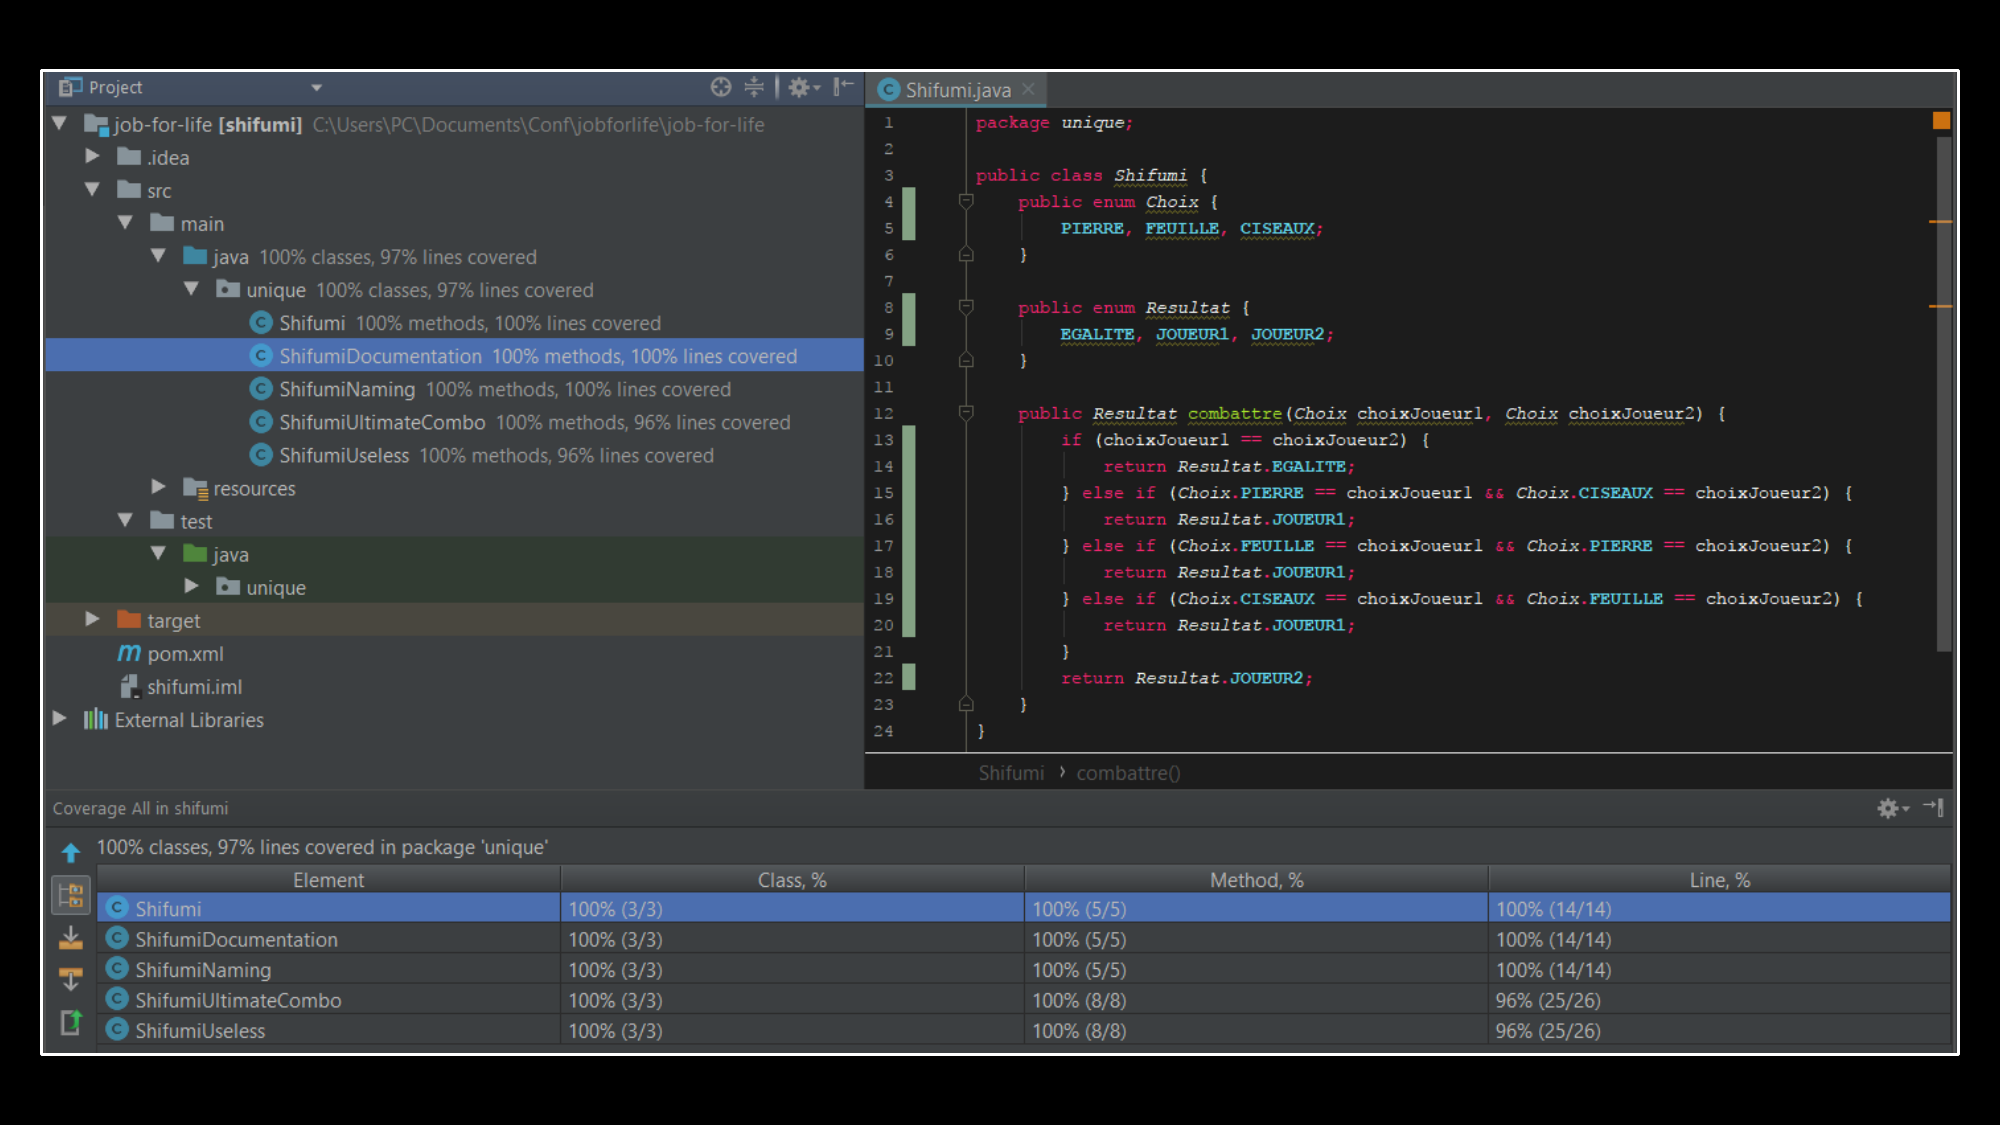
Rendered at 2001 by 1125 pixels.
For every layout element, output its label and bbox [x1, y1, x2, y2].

list [42, 71, 1957, 1054]
